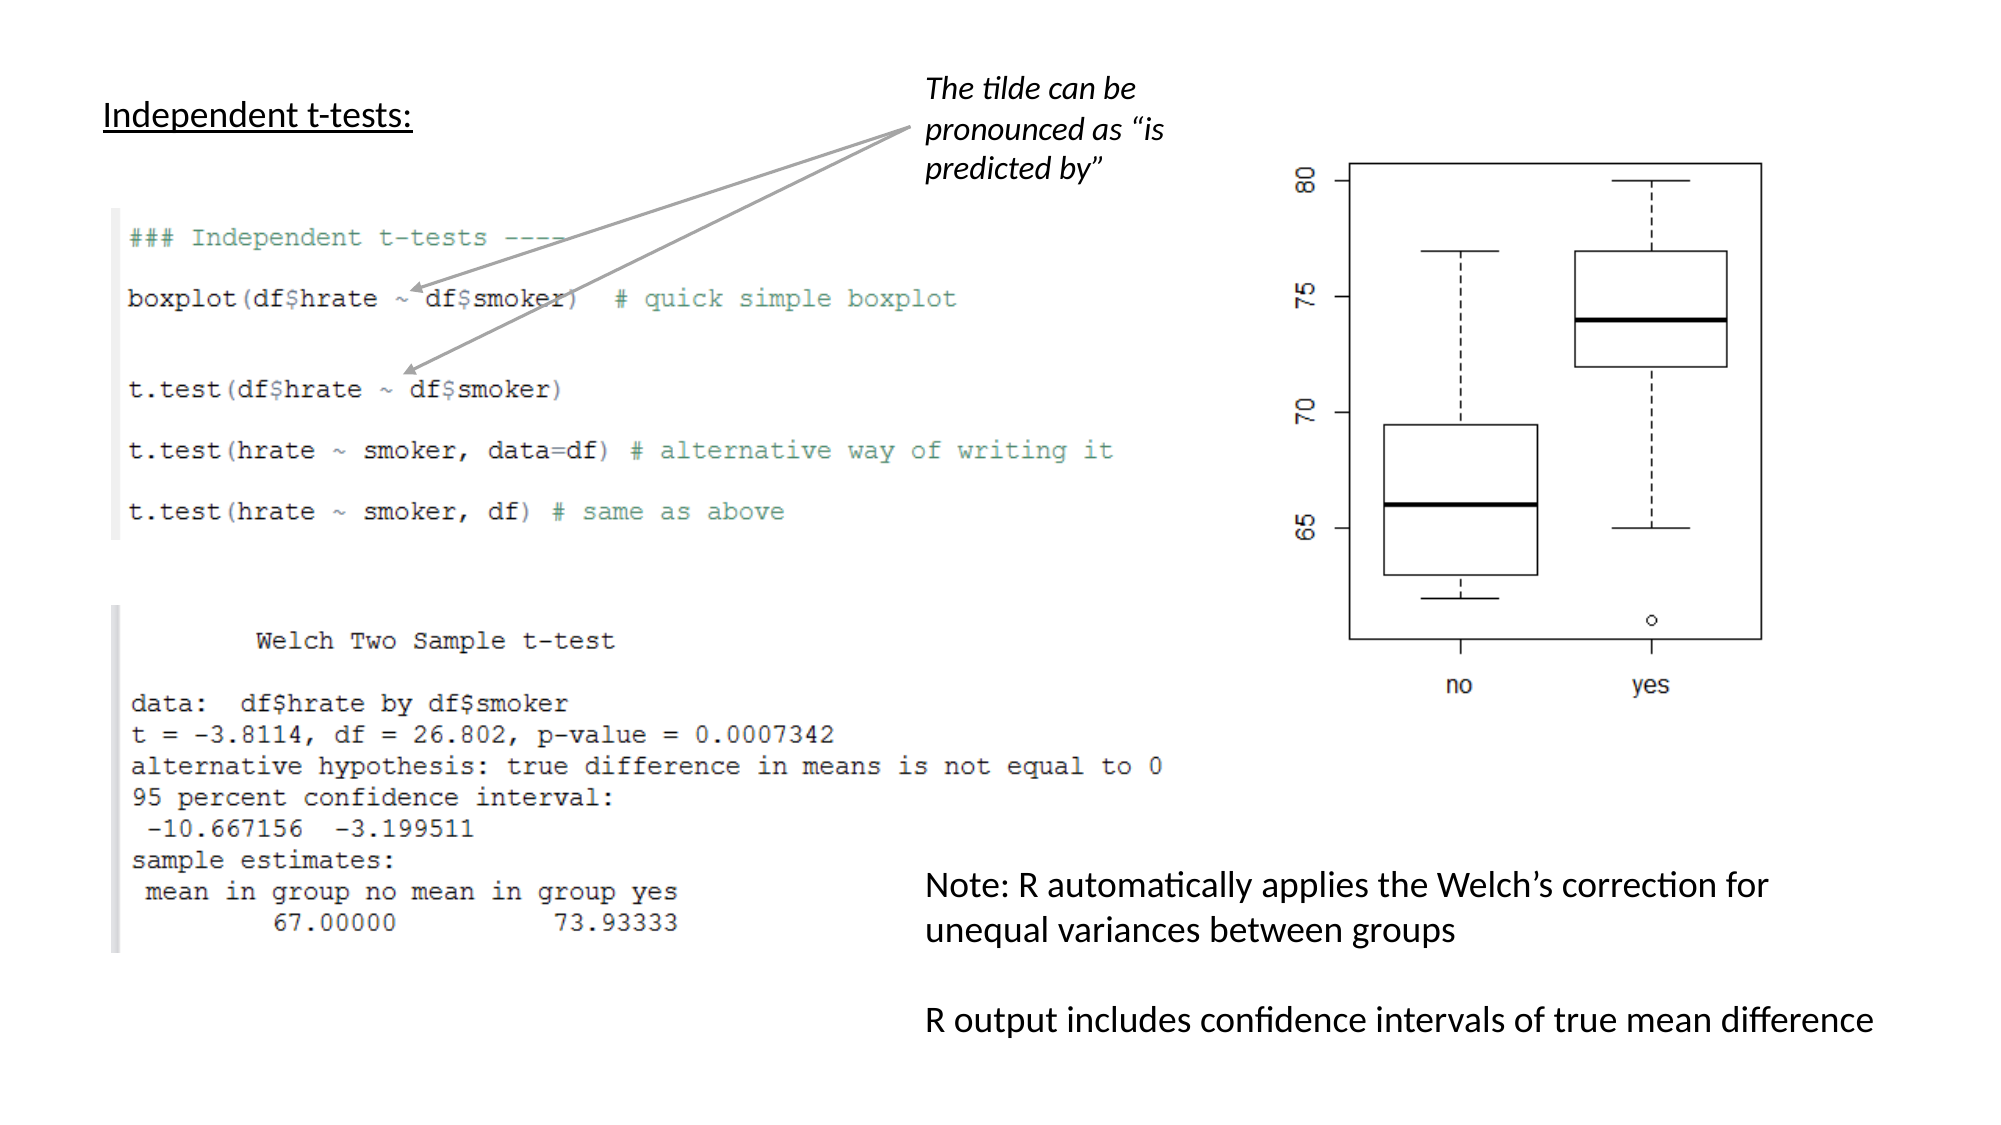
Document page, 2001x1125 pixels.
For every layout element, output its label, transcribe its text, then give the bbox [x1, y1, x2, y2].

text_box Note: R automatically applies the Welch’s correction for unequal variances between groups R output includes confidence intervals of true mean difference [910, 852, 1903, 1048]
text_box Independent t-tests: [87, 82, 428, 143]
picture [111, 605, 1195, 953]
picture [111, 208, 1141, 541]
text_box The tilde can be pronounced as “is predicted by” [910, 59, 1212, 194]
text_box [402, 127, 911, 375]
picture [1227, 41, 1825, 792]
